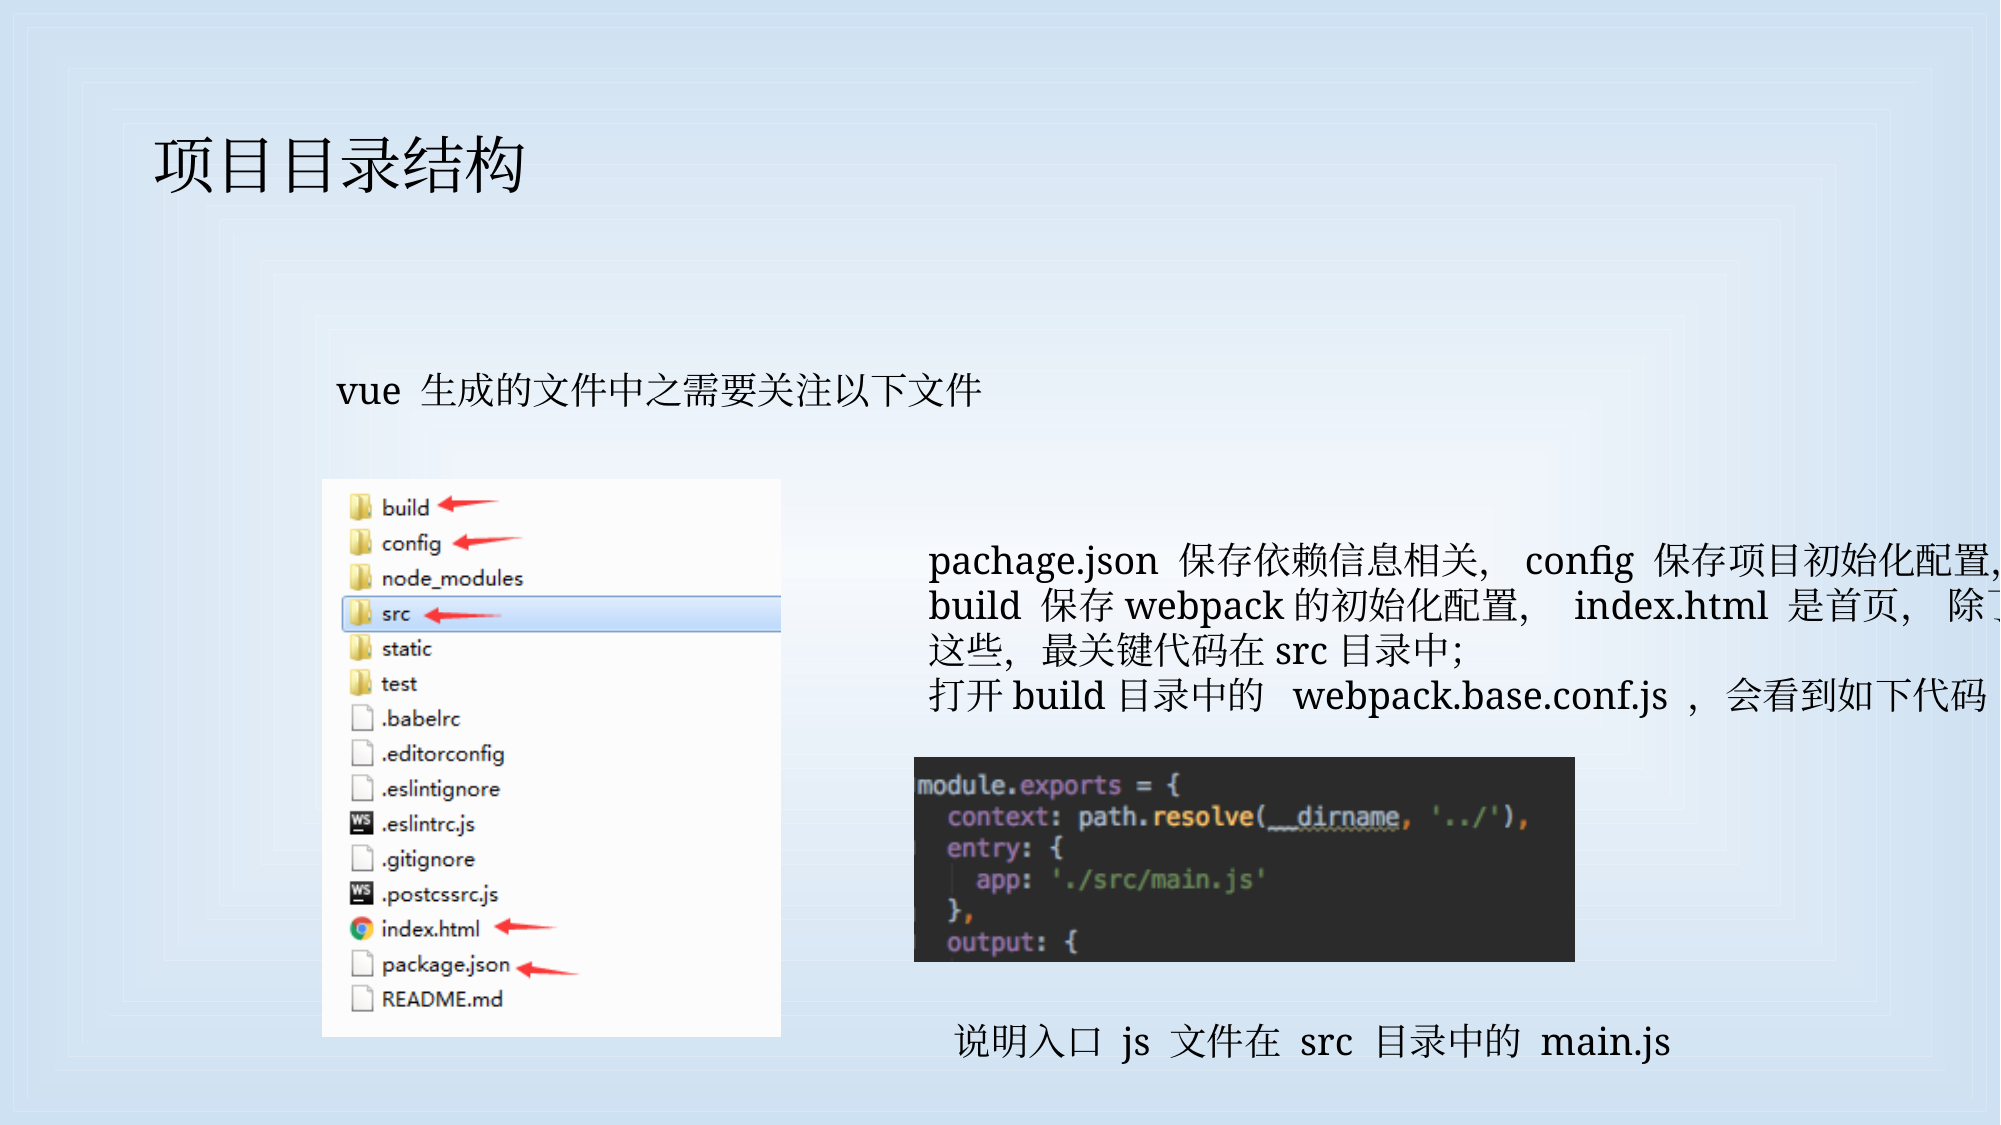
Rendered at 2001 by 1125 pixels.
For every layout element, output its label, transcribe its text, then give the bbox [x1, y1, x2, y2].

picture [914, 757, 1575, 962]
text_box pachage.json 保存依赖信息相关，config 保存项目初始化配置， build 保存webpack的初始化配置， index.html 是首页， 除了 这些，最关键代码在src目录中； 打开build目录中的 webpack.base.conf.js ，会看到如下代码 [913, 529, 2000, 724]
text_box 说明入口 js 文件在 src 目录中的 main.js [938, 1010, 1687, 1071]
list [322, 479, 781, 1037]
text_box vue 生成的文件中之需要关注以下文件 [321, 359, 998, 420]
title 项目目录结构 [137, 59, 1863, 278]
